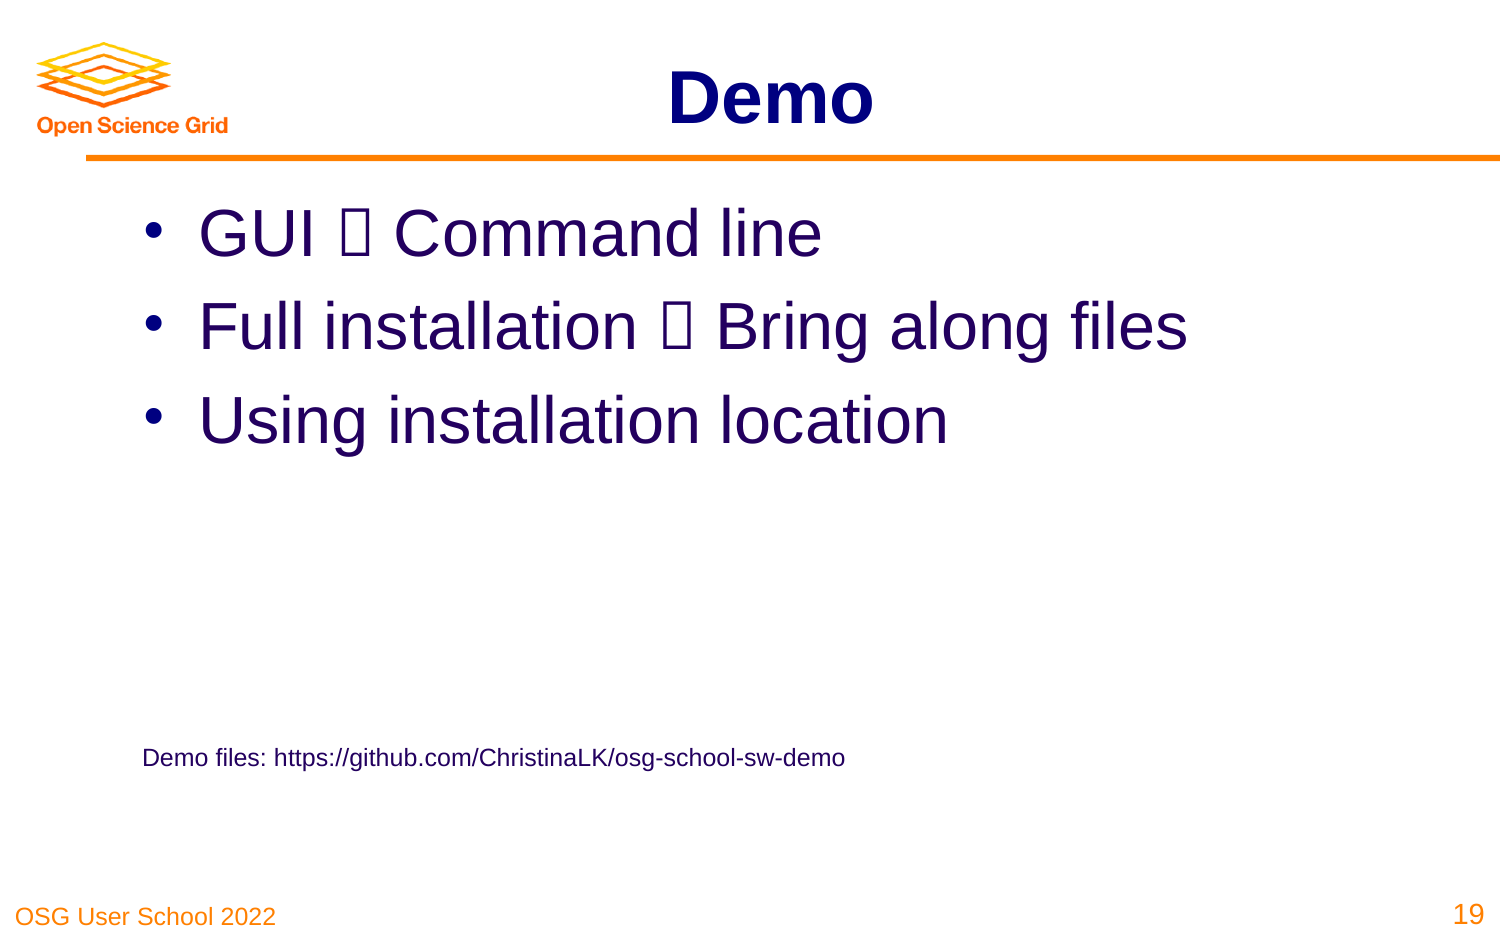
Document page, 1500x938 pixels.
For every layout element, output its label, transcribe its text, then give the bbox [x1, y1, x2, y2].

title Demo [201, 15, 1342, 172]
slide_number 19 [1430, 874, 1500, 938]
list GUI  Command line Full installation  Bring along files Using installation location Demo files: https://github.com/ChristinaLK/osg-school-sw-demo [127, 182, 1403, 823]
picture [17, 23, 201, 151]
